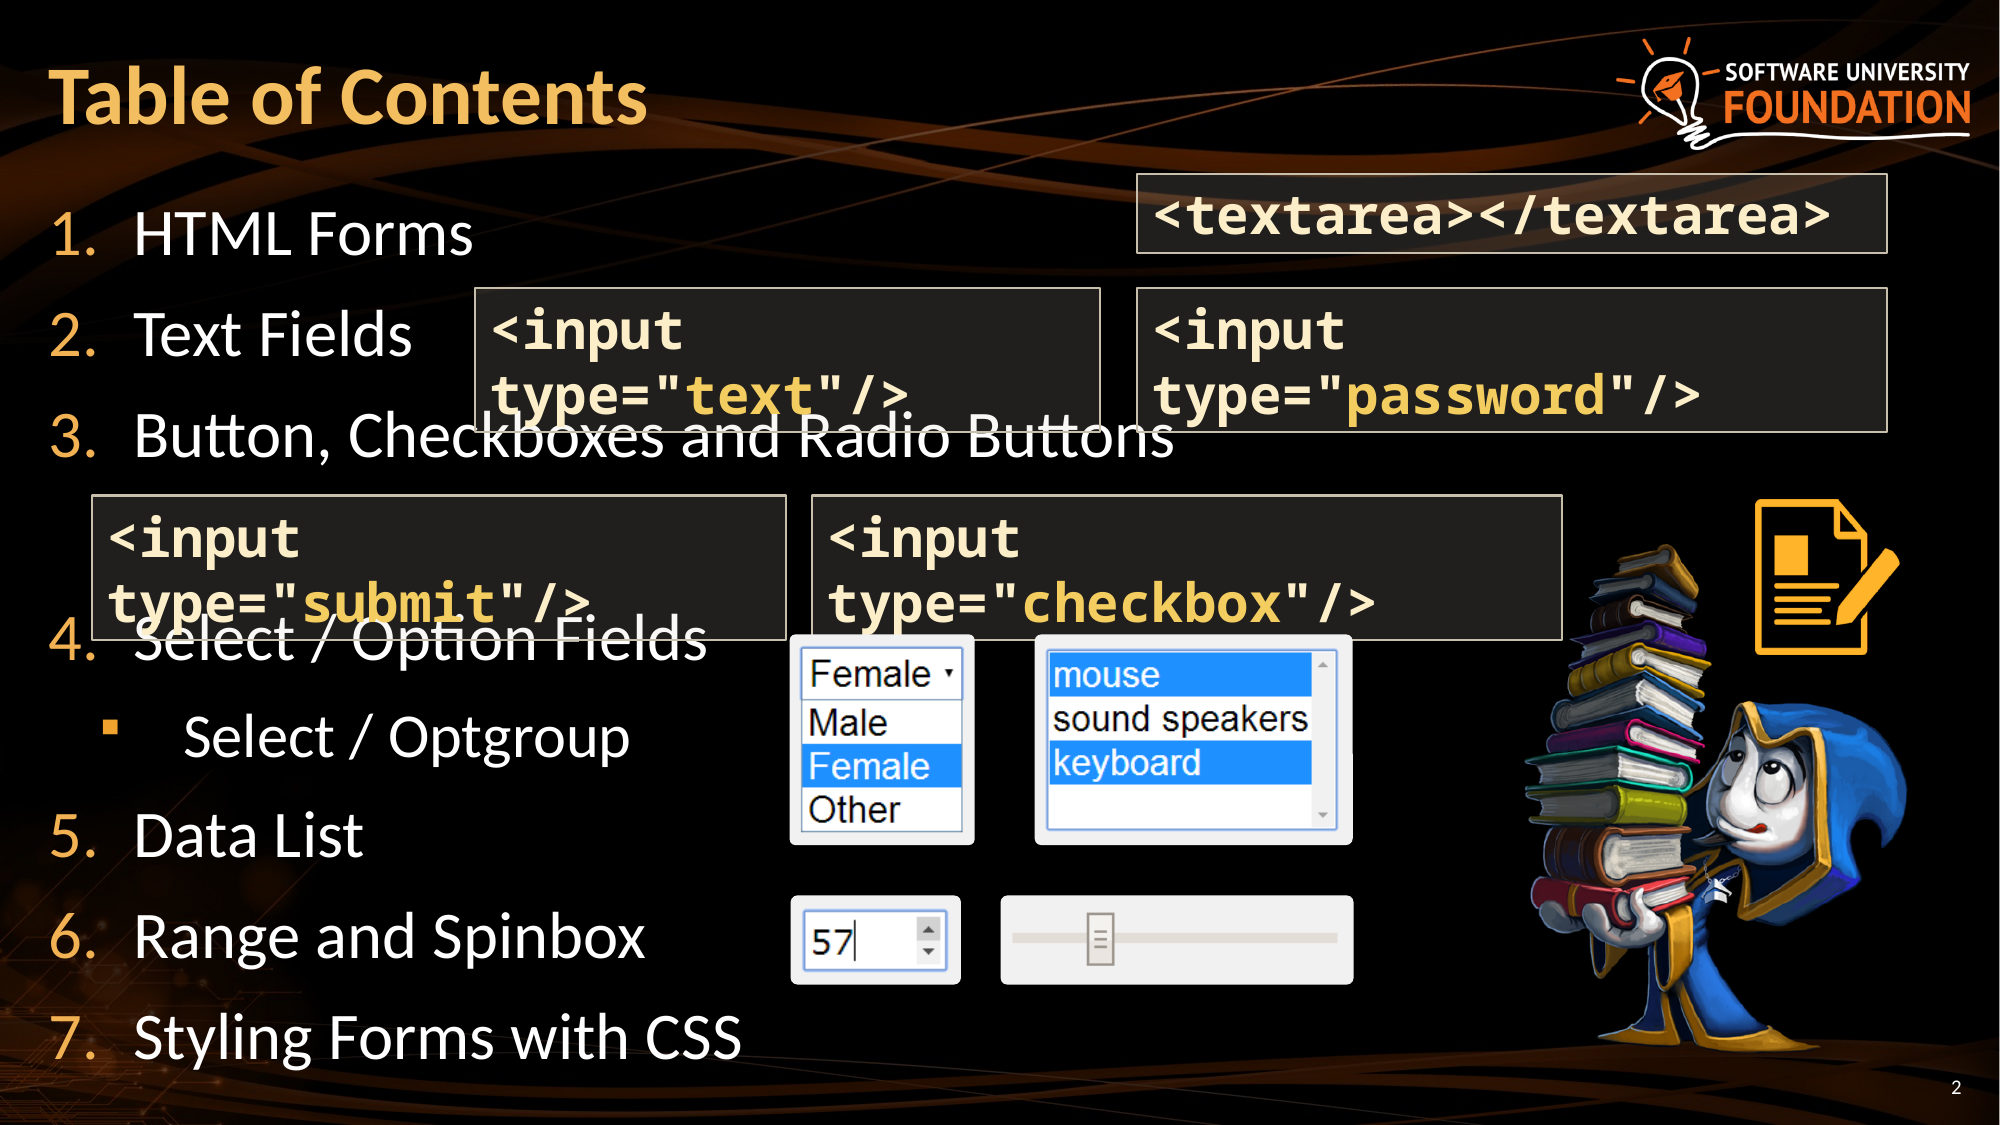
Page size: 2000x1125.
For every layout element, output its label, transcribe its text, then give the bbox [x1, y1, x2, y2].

text_box <input type="submit"/> [92, 495, 787, 641]
text_box <input type="checkbox"/> [812, 495, 1563, 641]
text_box <textarea></textarea> [1137, 173, 1888, 254]
title Table of Contents [30, 6, 1602, 189]
list HTML Forms Text Fields Button, Checkboxes and Radio Buttons Select / Option Fields Select / Optgroup Data List Range and Spinbox Styling Forms with CSS [31, 188, 1968, 1103]
picture [0, 0, 2000, 1125]
text_box <input type="text"/> [474, 287, 1100, 433]
text_box <input type="password"/> [1137, 287, 1888, 433]
